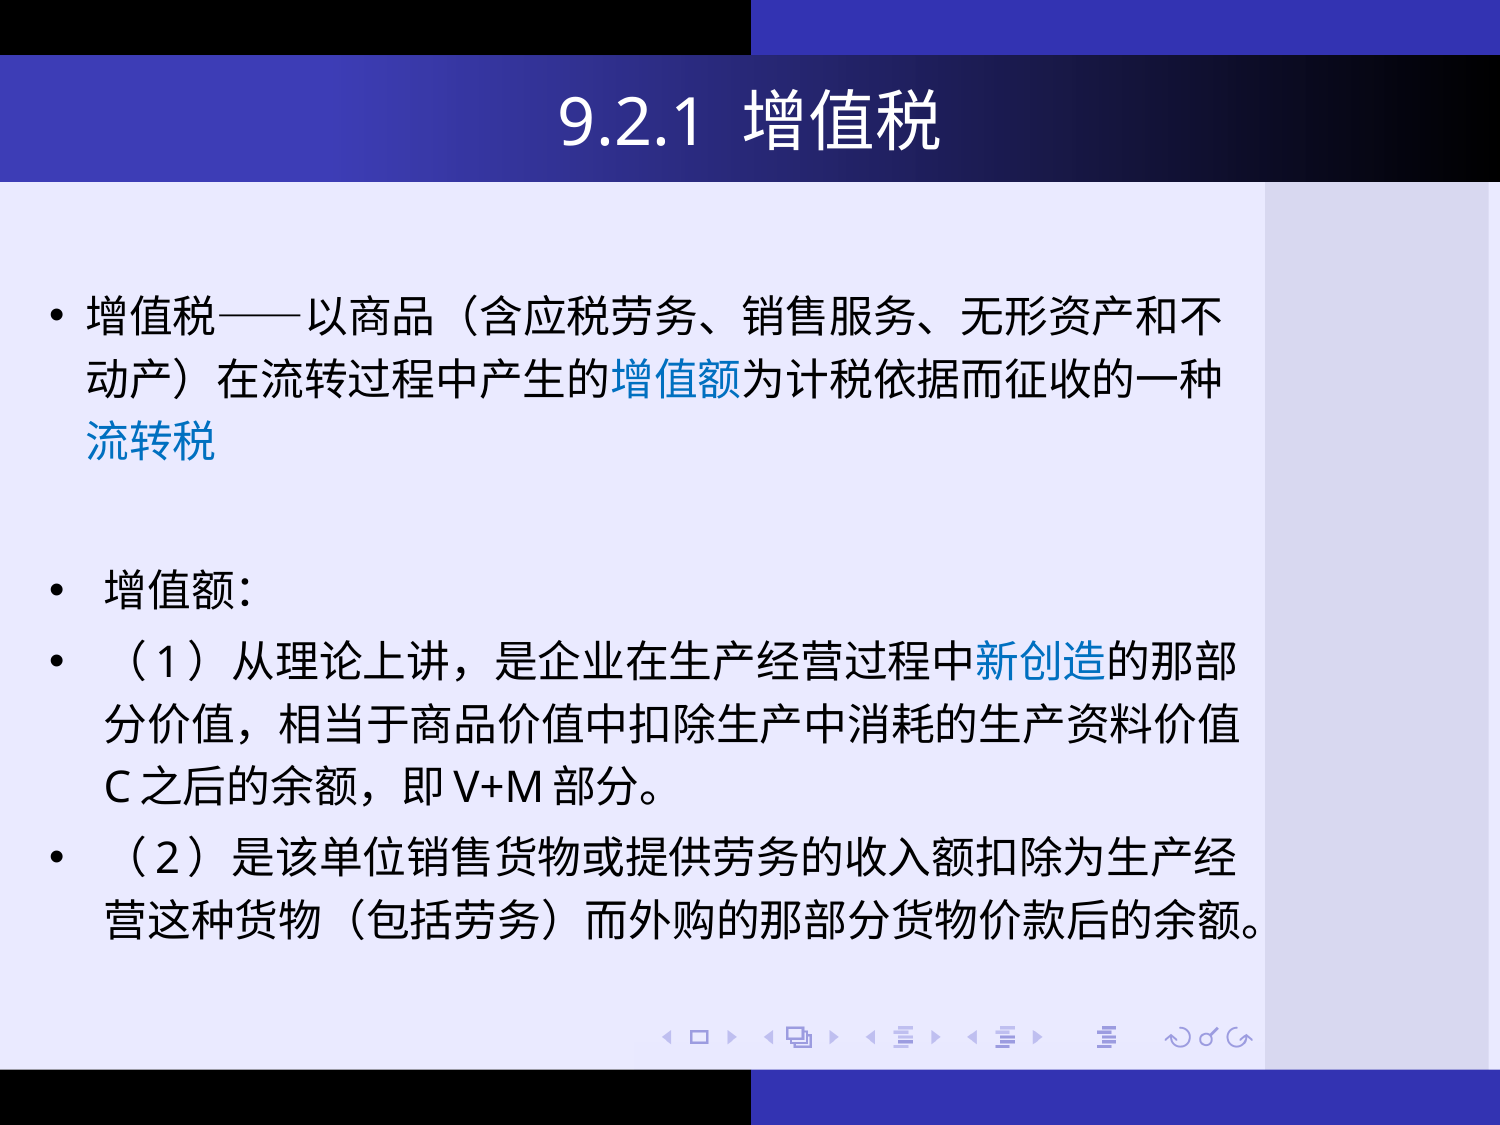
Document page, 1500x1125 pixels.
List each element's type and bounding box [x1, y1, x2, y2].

text_box [0, 0, 1500, 1125]
